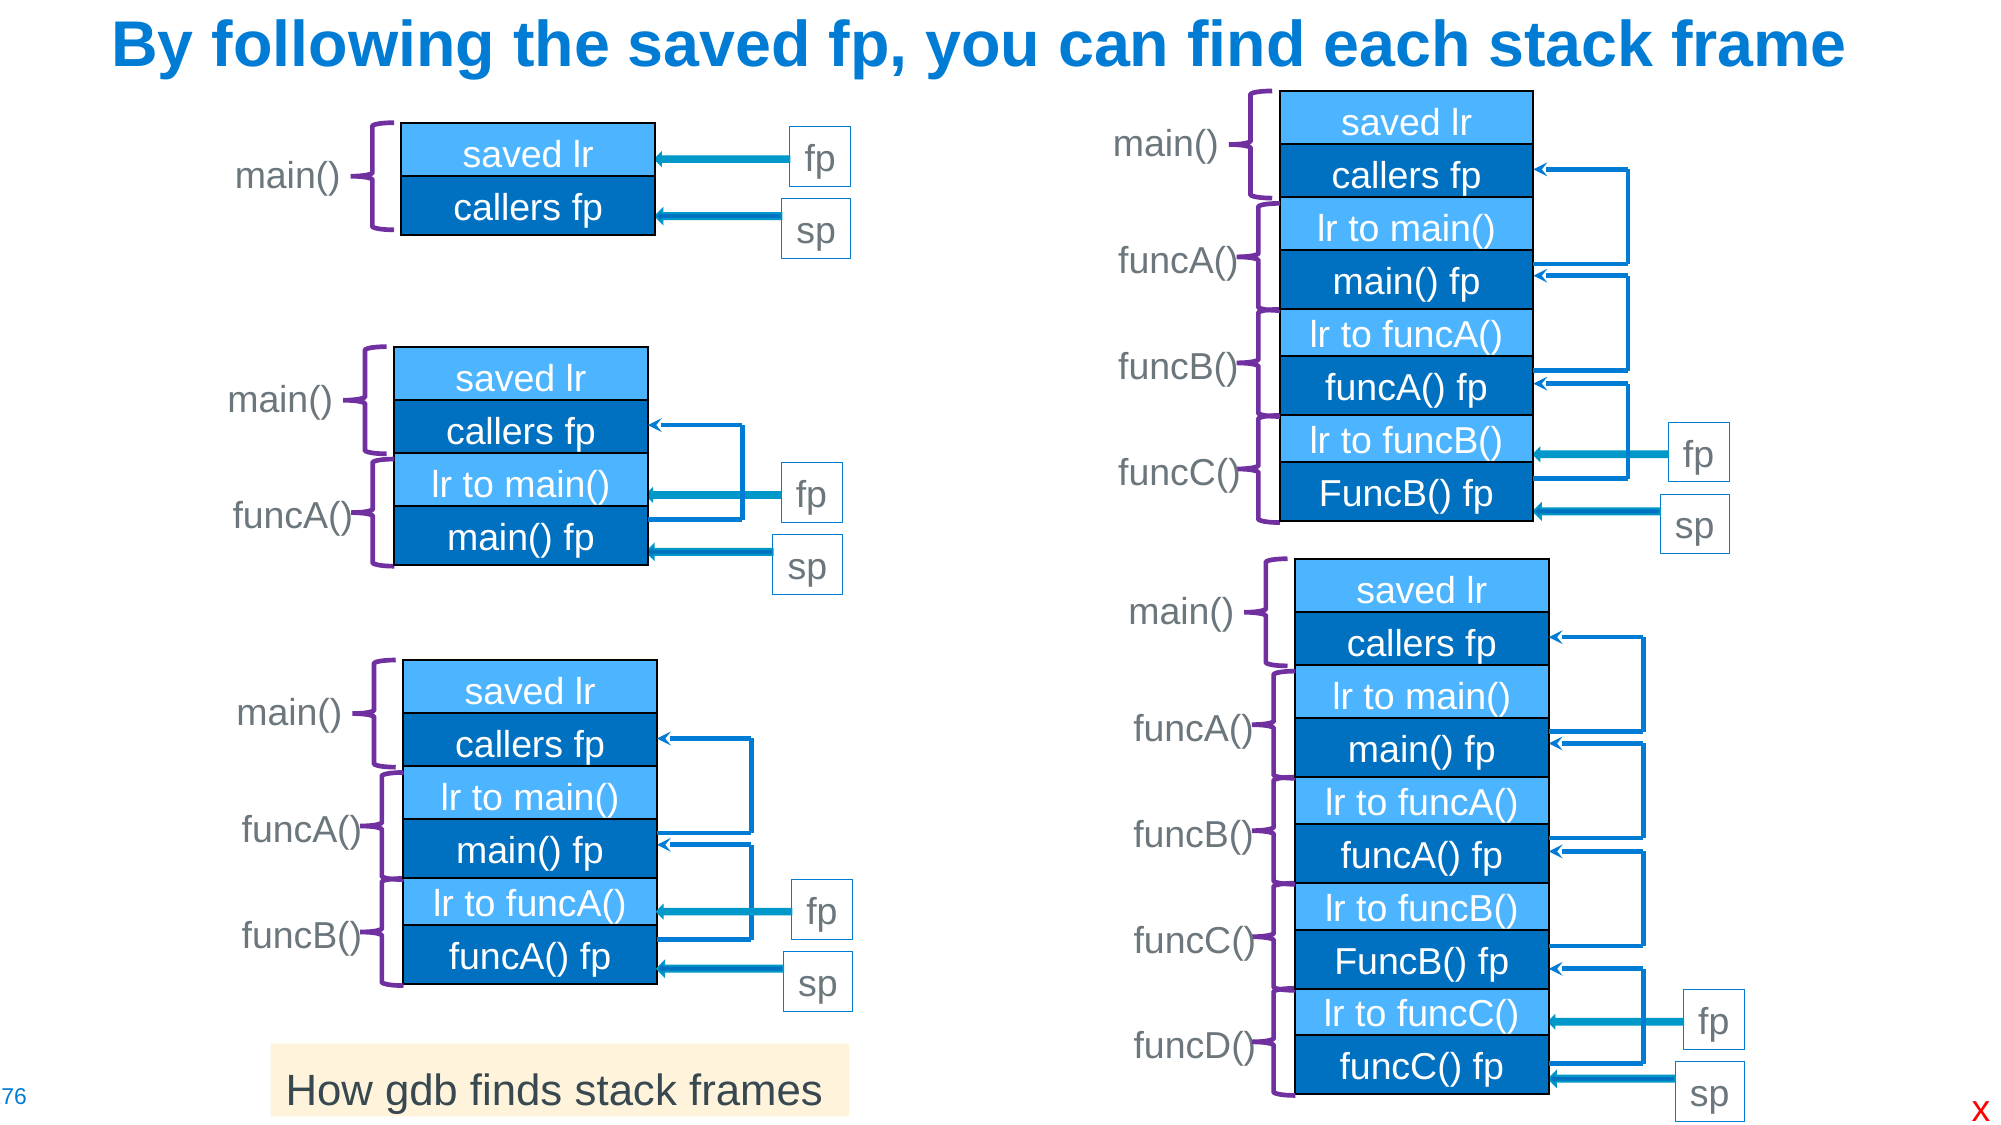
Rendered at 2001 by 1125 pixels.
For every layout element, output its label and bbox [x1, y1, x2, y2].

title [96, 22, 1943, 88]
text_box [219, 122, 395, 231]
list [270, 1043, 850, 1117]
text_box [221, 659, 854, 1013]
text_box [1098, 90, 1730, 555]
text_box [212, 346, 843, 596]
text_box [1113, 558, 1745, 1123]
text_box [400, 122, 852, 260]
text_box [1956, 1076, 2000, 1125]
